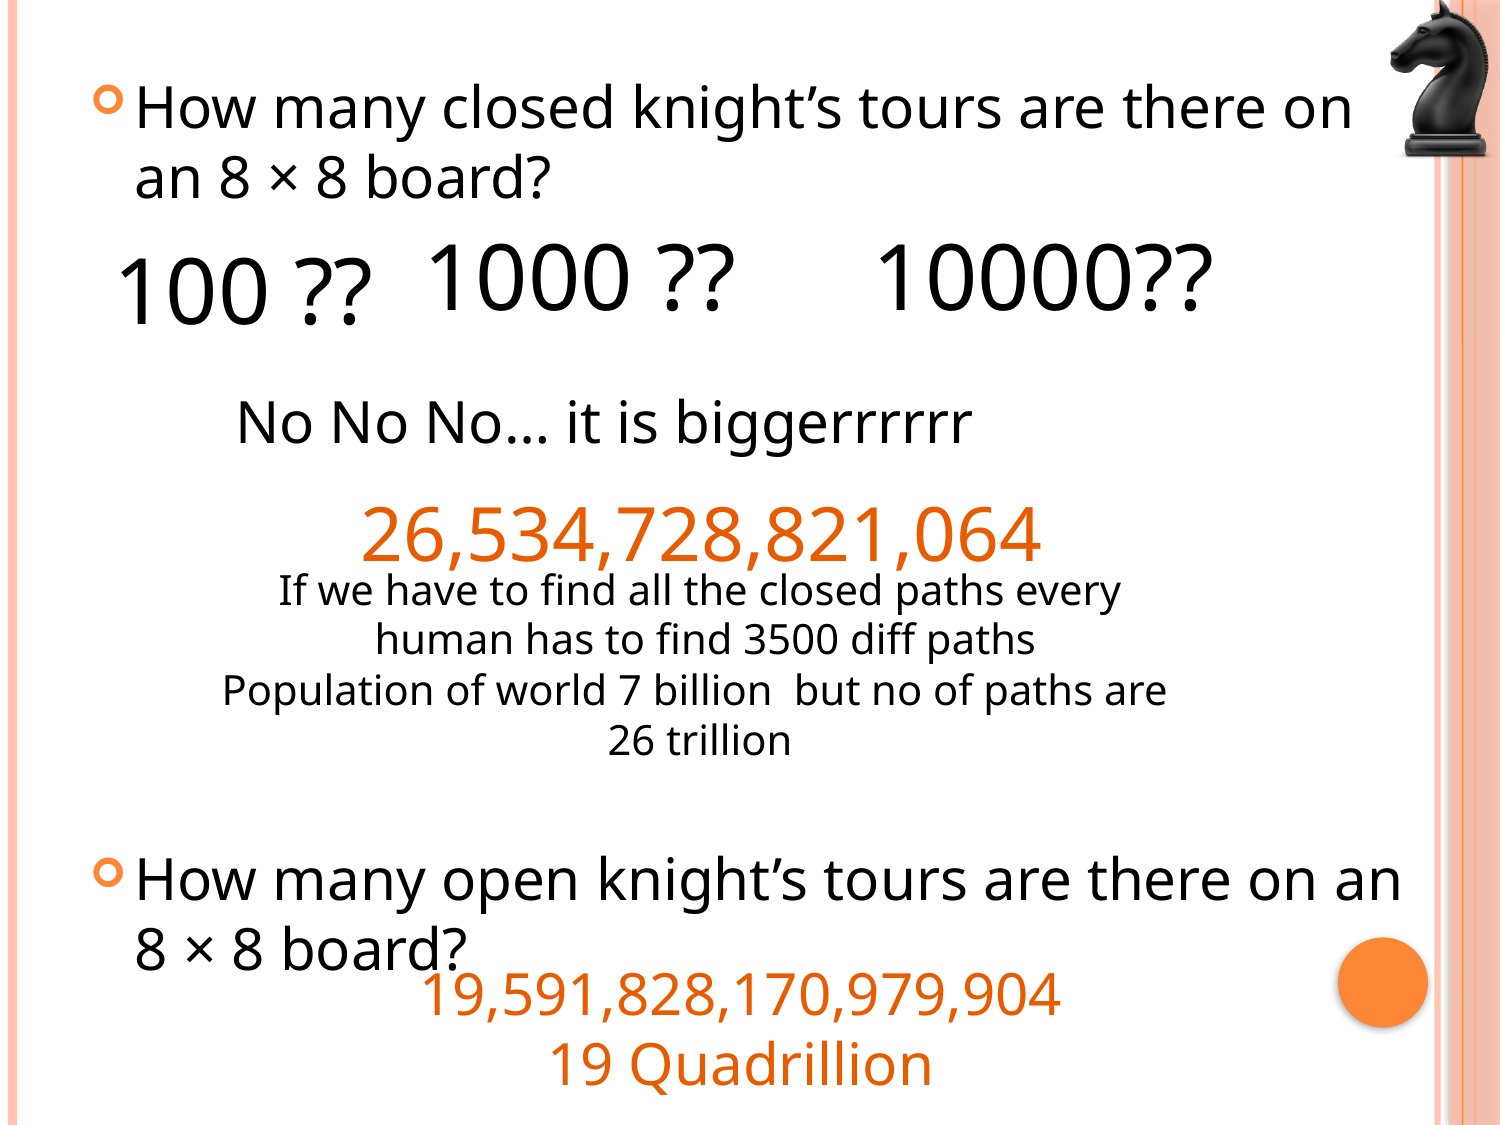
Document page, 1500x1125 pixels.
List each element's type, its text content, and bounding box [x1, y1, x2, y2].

text_box 19,591,828,170,979,904 19 Quadrillion [334, 949, 1148, 1105]
text_box If we have to find all the closed paths every human has to find 3500 diff paths Population of world 7 billion but no of paths are 26 trillion [75, 555, 1325, 771]
text_box No No No… it is biggerrrrrr [220, 377, 989, 463]
picture [1361, 0, 1500, 161]
text_box 26,534,728,821,064 [295, 479, 1108, 555]
list How many closed knight’s tours are there on an 8 × 8 board? How many open knight’s tours are there on an 8 × 8 board? [74, 62, 1426, 1076]
text_box 1000 ?? [313, 211, 752, 336]
text_box 100 ?? [98, 224, 389, 350]
text_box 10000?? [857, 211, 1230, 336]
